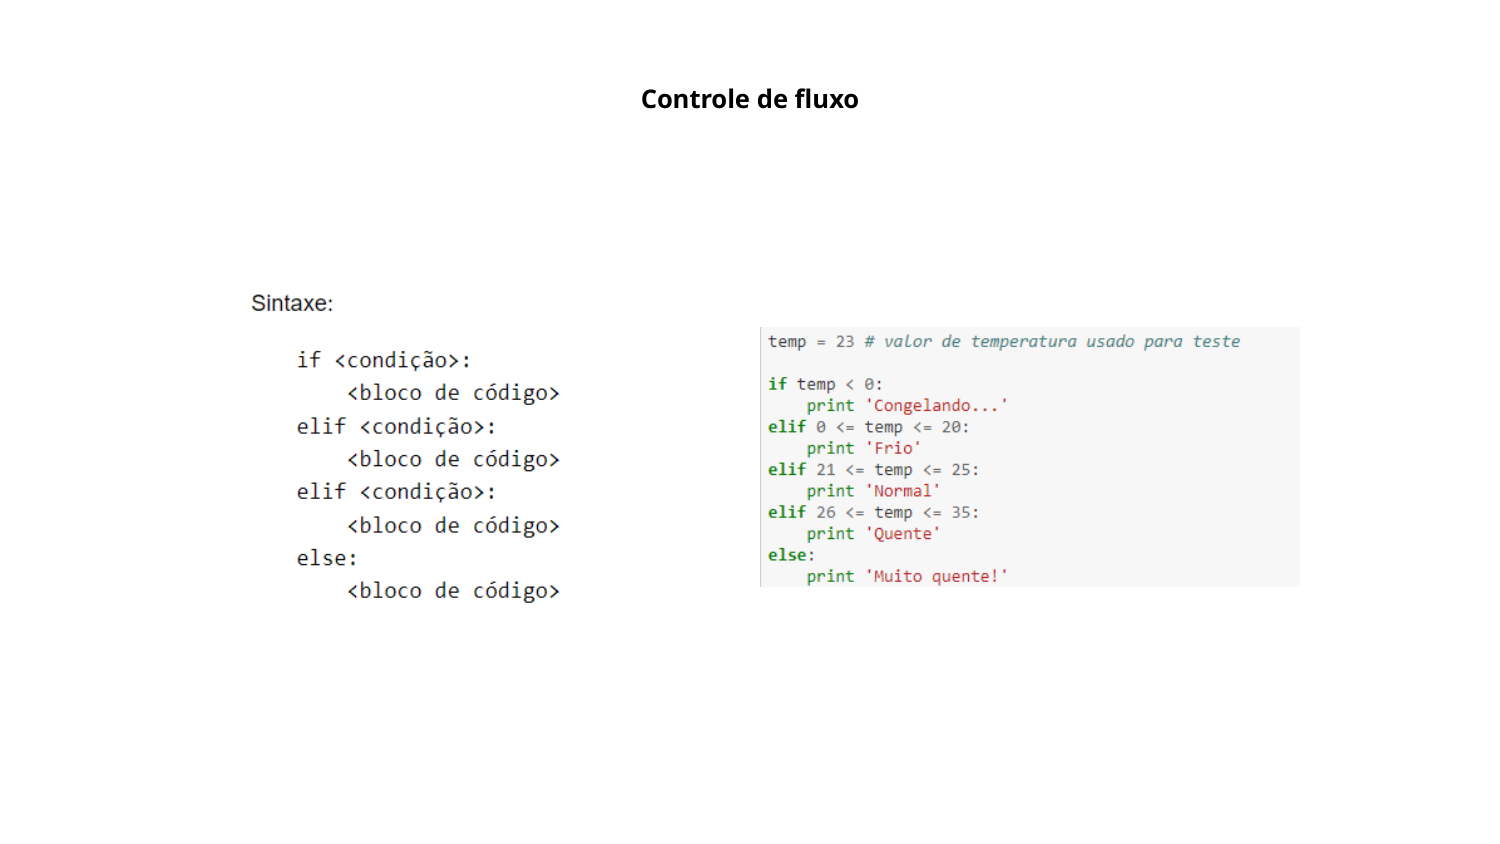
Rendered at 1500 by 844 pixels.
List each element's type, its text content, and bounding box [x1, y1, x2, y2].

picture [760, 327, 1300, 587]
picture [232, 286, 611, 629]
title Controle de fluxo [75, 67, 1425, 129]
